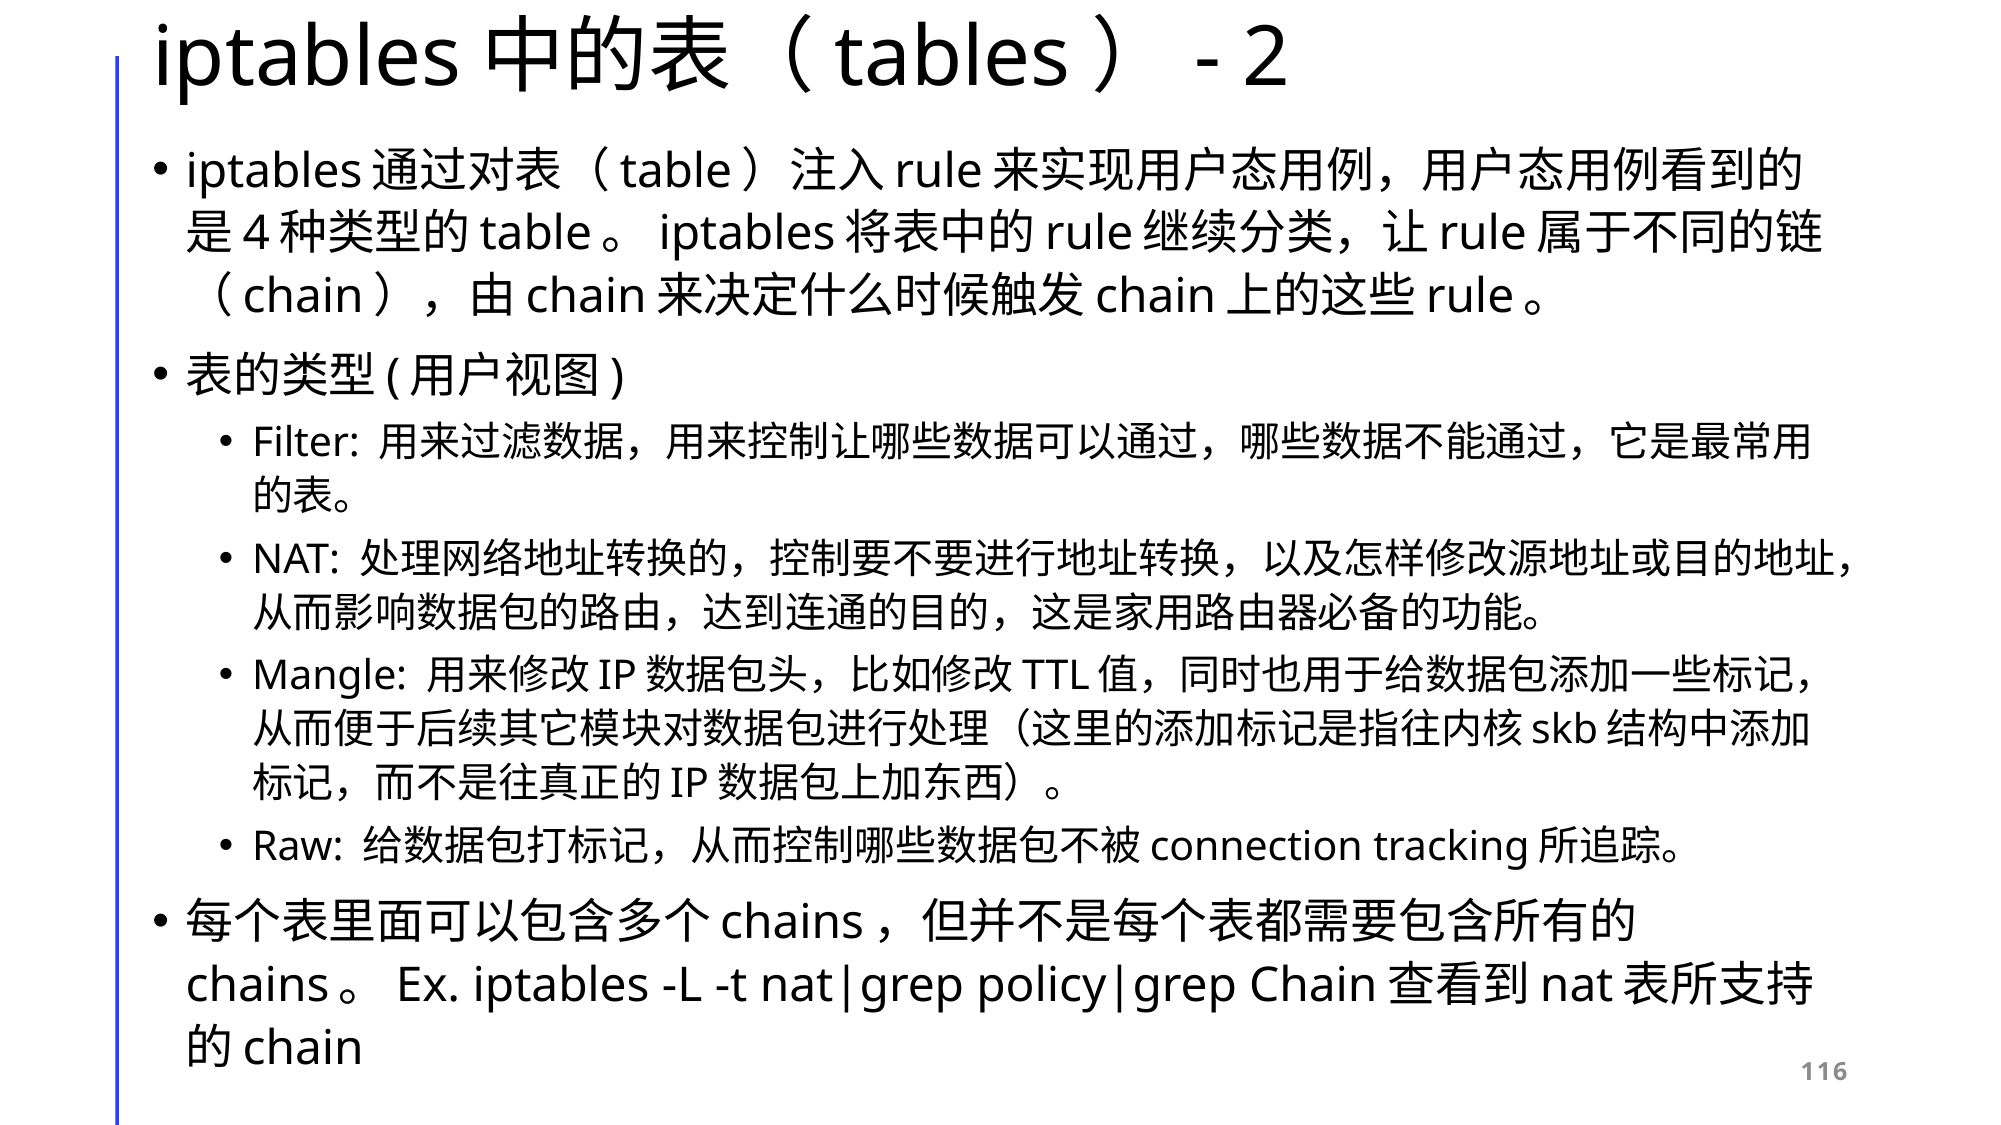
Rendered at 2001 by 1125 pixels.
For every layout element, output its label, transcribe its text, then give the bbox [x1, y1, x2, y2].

slide_number 116 [1412, 1042, 1863, 1103]
title iptables中的表（tables）- 2 [137, 32, 1863, 85]
list iptables通过对表（table）注入rule来实现用户态用例，用户态用例看到的是4种类型的table。iptables将表中的rule继续分类，让rule属于不同的链（chain），由chain来决定什么时候触发chain上的这些rule。 表的类型(用户视图) Filter: 用来过滤数据，用来控制让哪些数据可以通过，哪些数据不能通过，它是最常用的表。 NAT: 处理网络地址转换的，控制要不要进行地址转换，以及怎样修改源地址或目的地址，从而影响数据包的路由，达到连通的目的，这是家用路由器必备的功能。 Mangle: 用来修改IP数据包头，比如修改TTL值，同时也用于给数据包添加一些标记，从而便于后续其它模块对数据包进行处理（这里的添加标记是指往内核skb结构中添加标记，而不是往真正的IP数据包上加东西）。 Raw: 给数据包打标记，从而控制哪些数据包不被connection tracking所追踪。 每个表里面可以包含多个chains，但并不是每个表都需要包含所有的chains。Ex. iptables -L -t nat|grep policy|grep Chain查看到nat表所支持的chain [137, 126, 1863, 1103]
